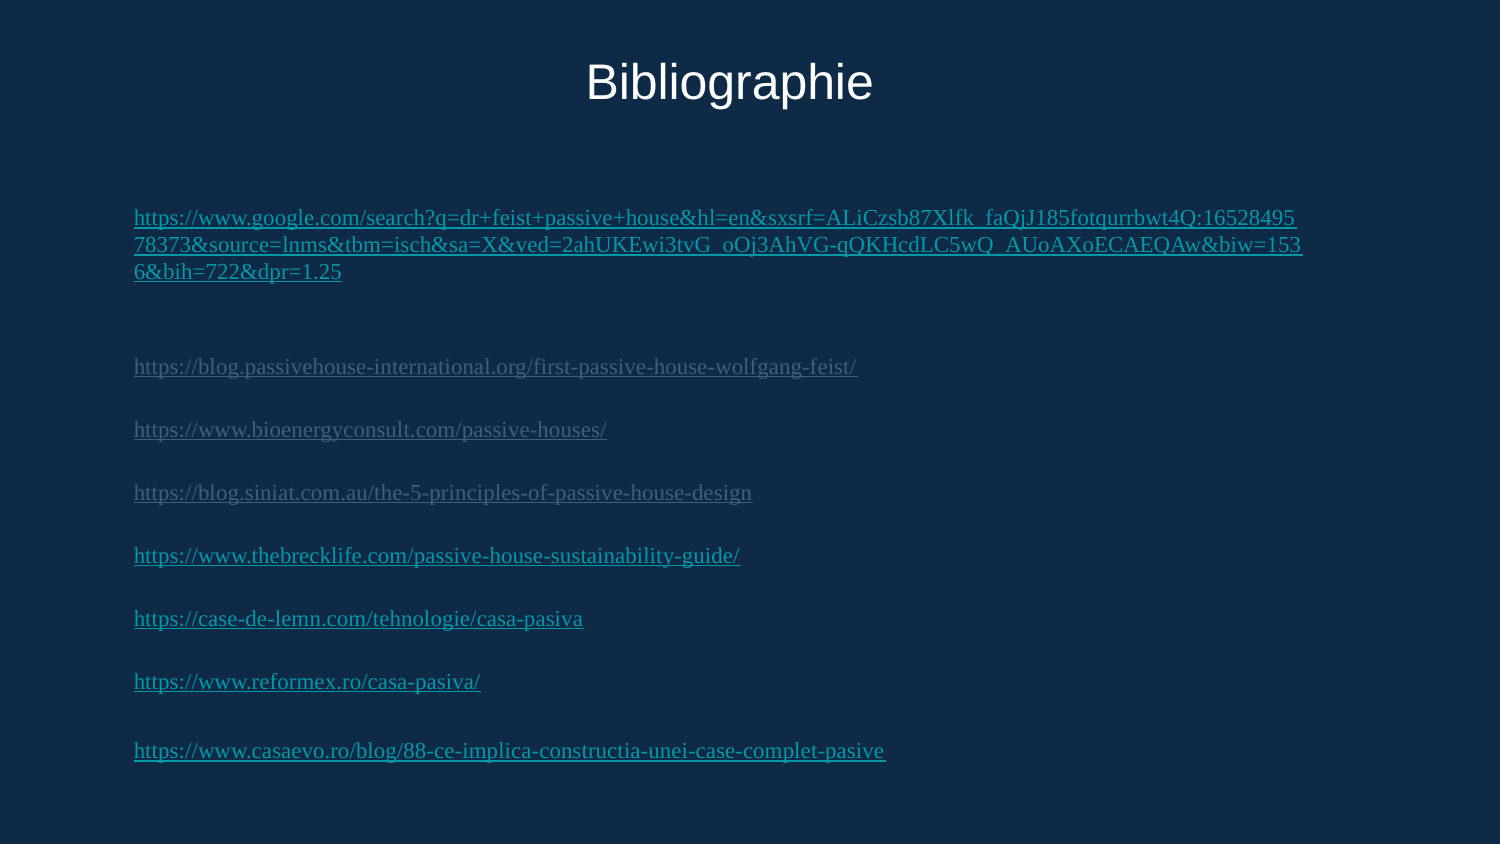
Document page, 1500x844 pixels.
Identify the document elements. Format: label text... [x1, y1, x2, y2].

title Bibliographie [136, 34, 1337, 114]
list https://www.google.com/search?q=dr+feist+passive+house&hl=en&sxsrf=ALiCzsb87Xlfk_faQjJ185fotqurrbwt4Q:1652849578373&source=lnms&tbm=isch&sa=X&ved=2ahUKEwi3tvG_oOj3AhVG-qQKHcdLC5wQ_AUoAXoECAEQAw&biw=1536&bih=722&dpr=1.25 https://blog.passivehouse-international.org/first-passive-house-wolfgang-feist/ https://www.bioenergyconsult.com/passive-houses/ https://blog.siniat.com.au/the-5-principles-of-passive-house-design https://www.thebrecklife.com/passive-house-sustainability-guide/ https://case-de-lemn.com/tehnologie/casa-pasiva https://www.reformex.ro/casa-pasiva/ https://www.casaevo.ro/blog/88-ce-implica-constructia-unei-case-complet-pasive [118, 183, 1319, 810]
